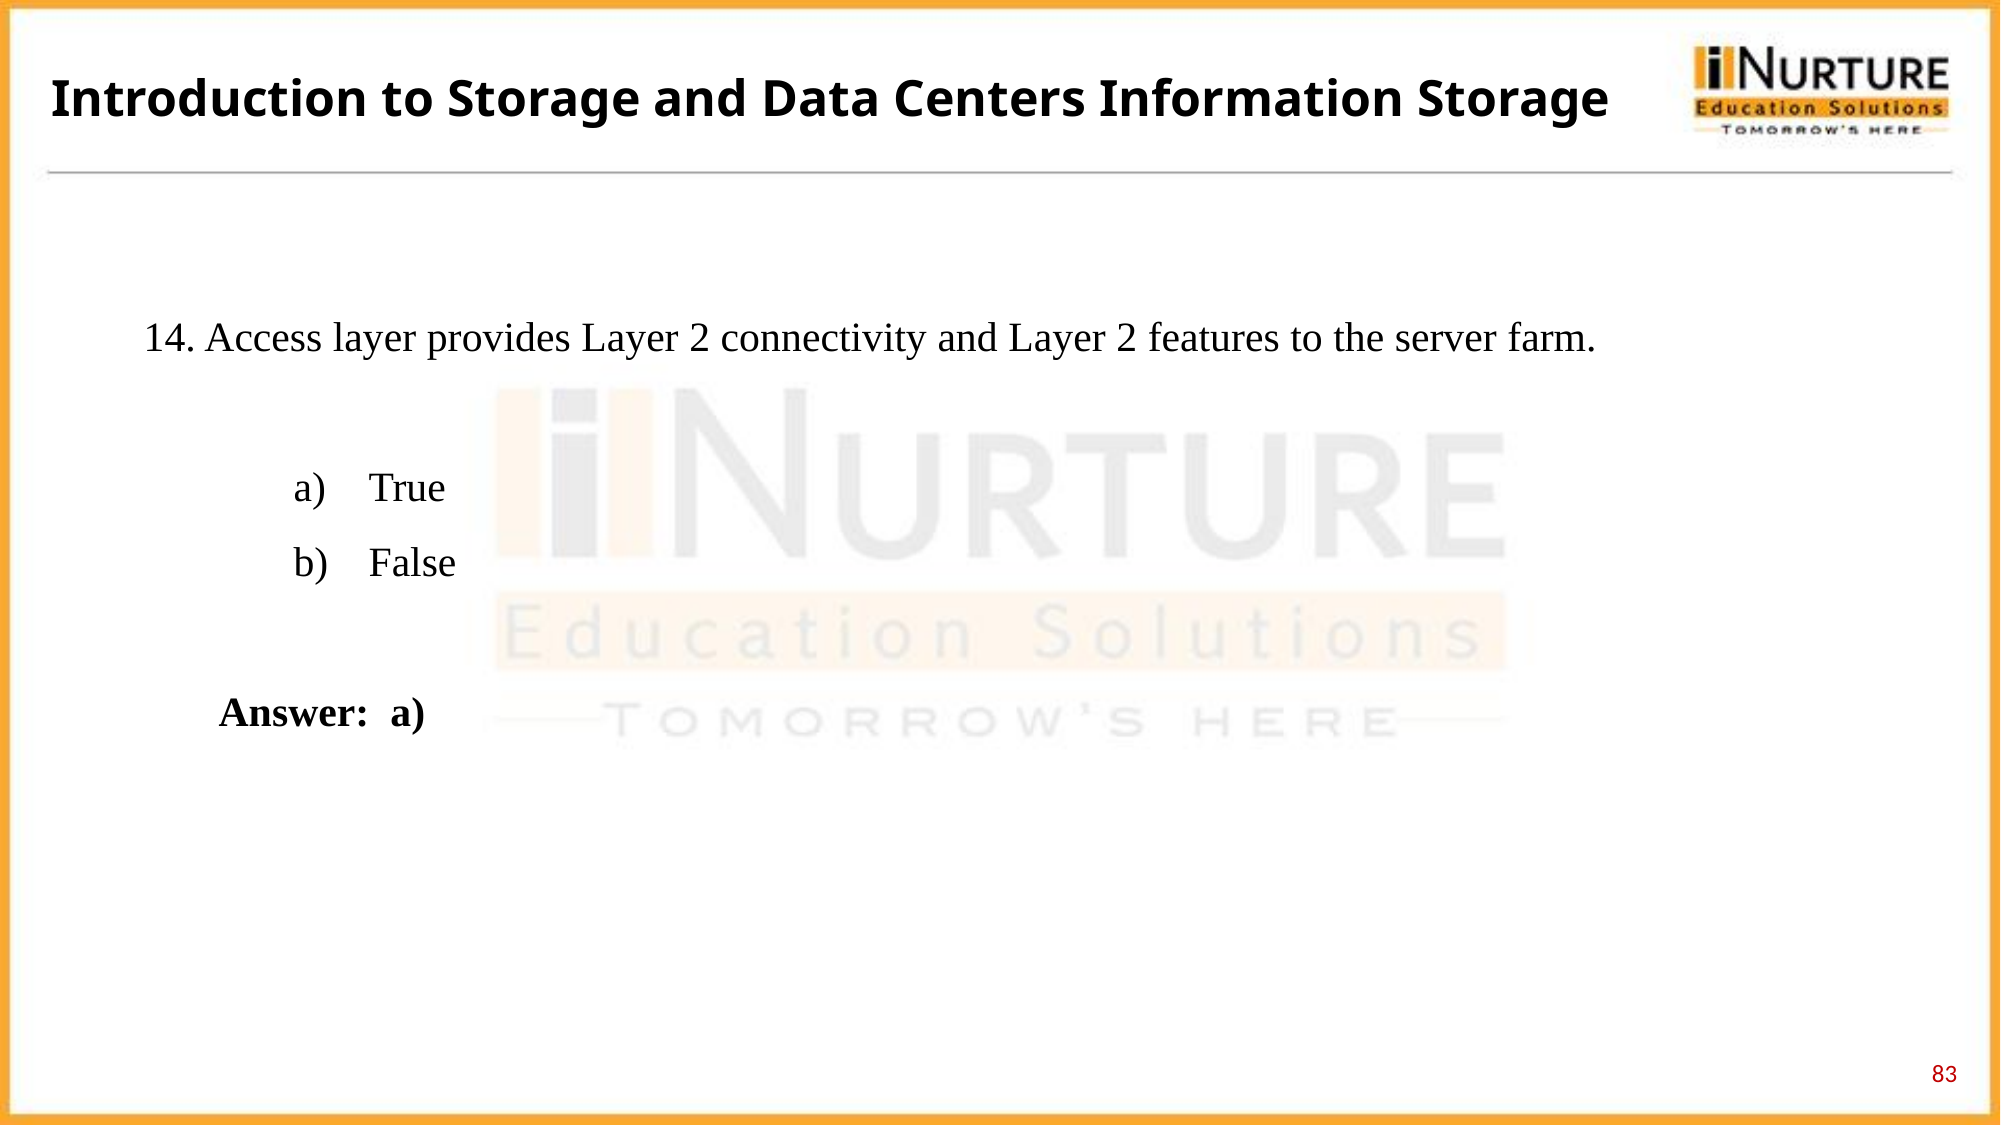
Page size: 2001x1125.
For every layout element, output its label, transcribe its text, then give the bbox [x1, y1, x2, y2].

text_box 14. Access layer provides Layer 2 connectivity and Layer 2 features to the server farm. True False Answer: a) [10, 177, 1952, 893]
text_box Introduction to Storage and Data Centers Information Storage [33, 59, 1716, 135]
picture [0, 0, 2001, 1125]
slide_number 83 [1901, 1042, 1973, 1103]
